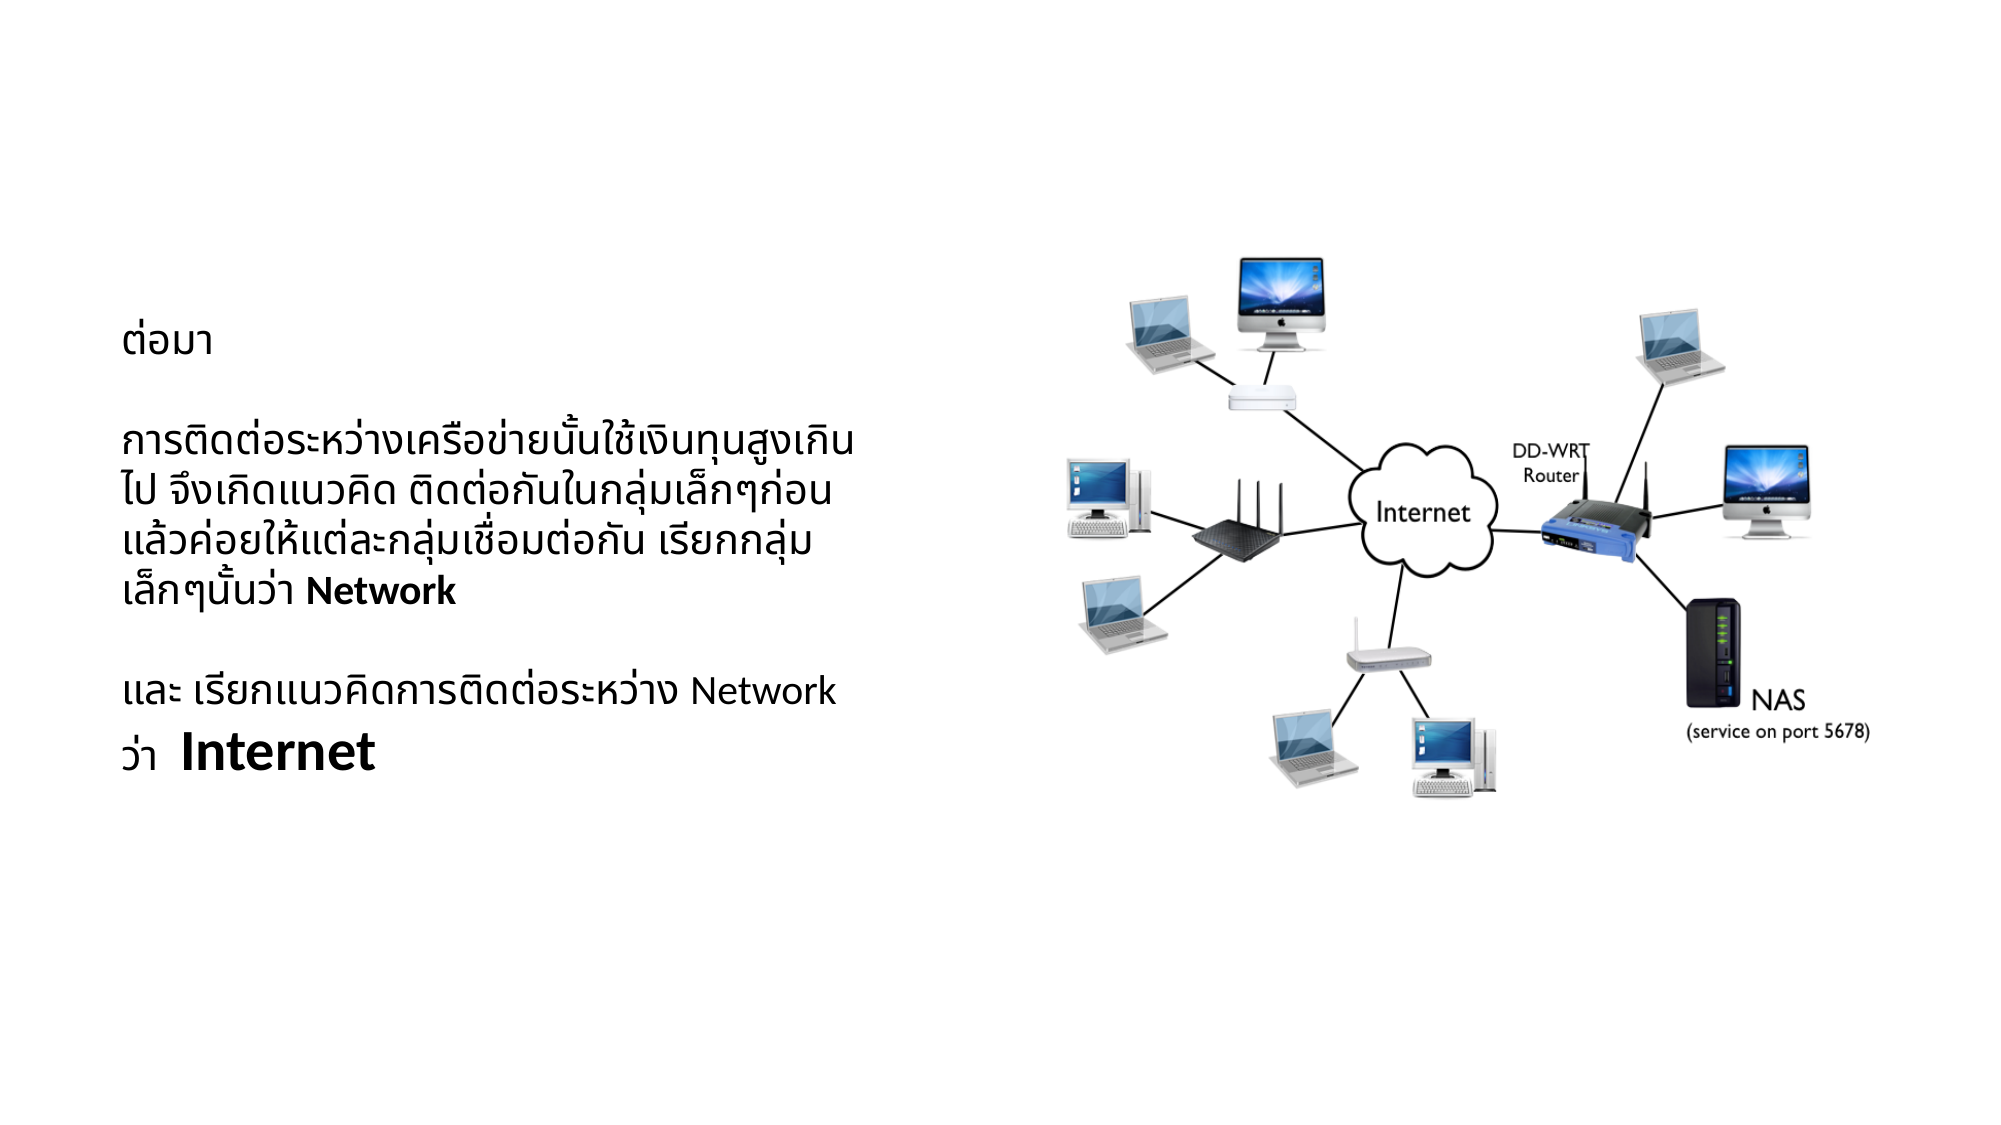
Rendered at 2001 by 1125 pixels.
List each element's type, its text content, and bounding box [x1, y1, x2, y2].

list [1020, 246, 1874, 803]
text_box ต่อมา การติดต่อระหว่างเครือข่ายนั้นใช้เงินทุนสูงเกินไป จึงเกิดแนวคิด ติดต่อกันในกลุ่มเล็กๆก่อน แล้วค่อยให้แต่ละกลุ่มเชื่อมต่อกัน เรียกกลุ่มเล็กๆนั้นว่า Network และ เรียกแนวคิดการติดต่อระหว่าง Network ว่า Internet [106, 305, 894, 790]
